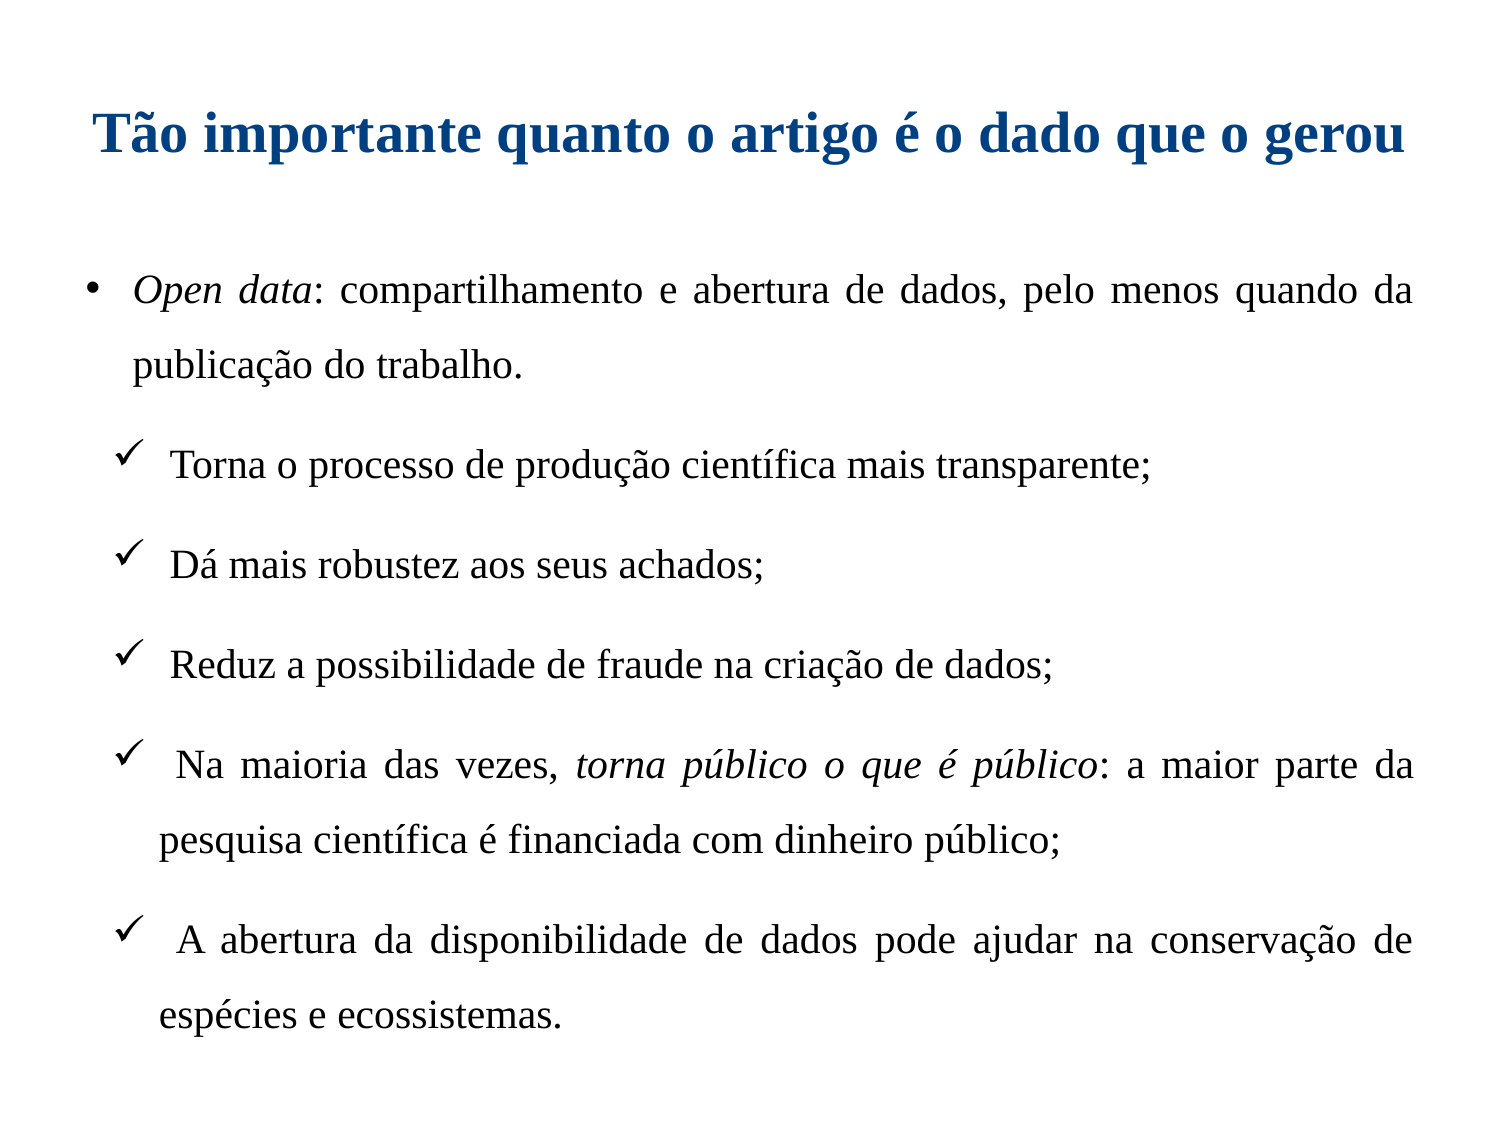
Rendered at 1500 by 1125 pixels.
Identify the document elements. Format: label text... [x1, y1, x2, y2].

text_box Tão importante quanto o artigo é o dado que o gerou [77, 86, 1423, 172]
text_box Open data: compartilhamento e abertura de dados, pelo menos quando da publicação do trabalho. Torna o processo de produção científica mais transparente; Dá mais robustez aos seus achados; Reduz a possibilidade de fraude na criação de dados; Na maioria das vezes, torna público o que é público: a maior parte da pesquisa científica é financiada com dinheiro público; A abertura da disponibilidade de dados pode ajudar na conservação de espécies e ecossistemas. [70, 229, 1430, 1045]
